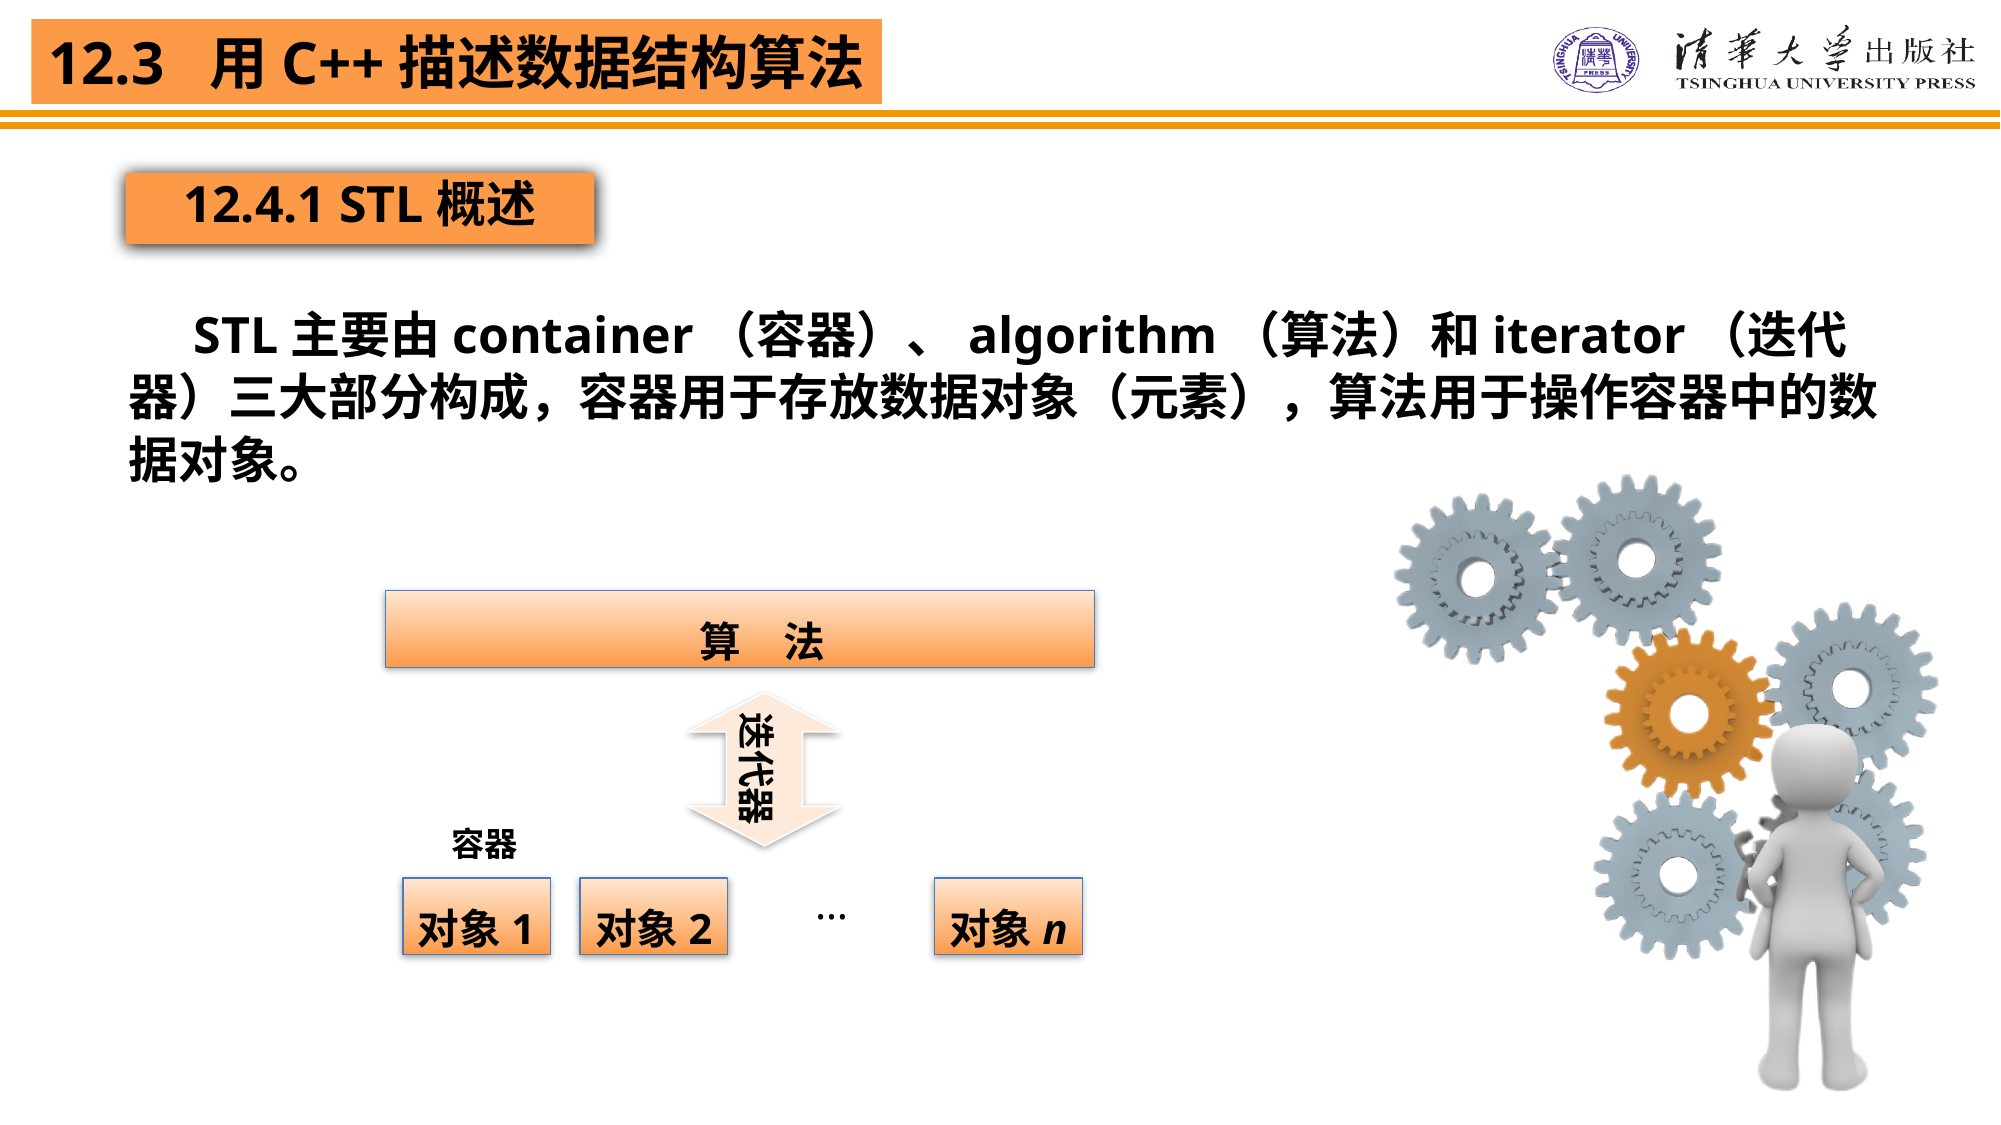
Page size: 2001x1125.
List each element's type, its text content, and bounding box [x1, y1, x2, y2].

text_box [371, 588, 1114, 977]
text_box STL主要由container（容器）、algorithm（算法）和iterator（迭代器）三大部分构成，容器用于存放数据对象（元素），算法用于操作容器中的数据对象。 [114, 293, 1910, 496]
picture [1307, 432, 2000, 1125]
picture [1504, 0, 2001, 144]
text_box 12.4.1 STL概述 [125, 172, 595, 245]
text_box [778, 39, 809, 103]
